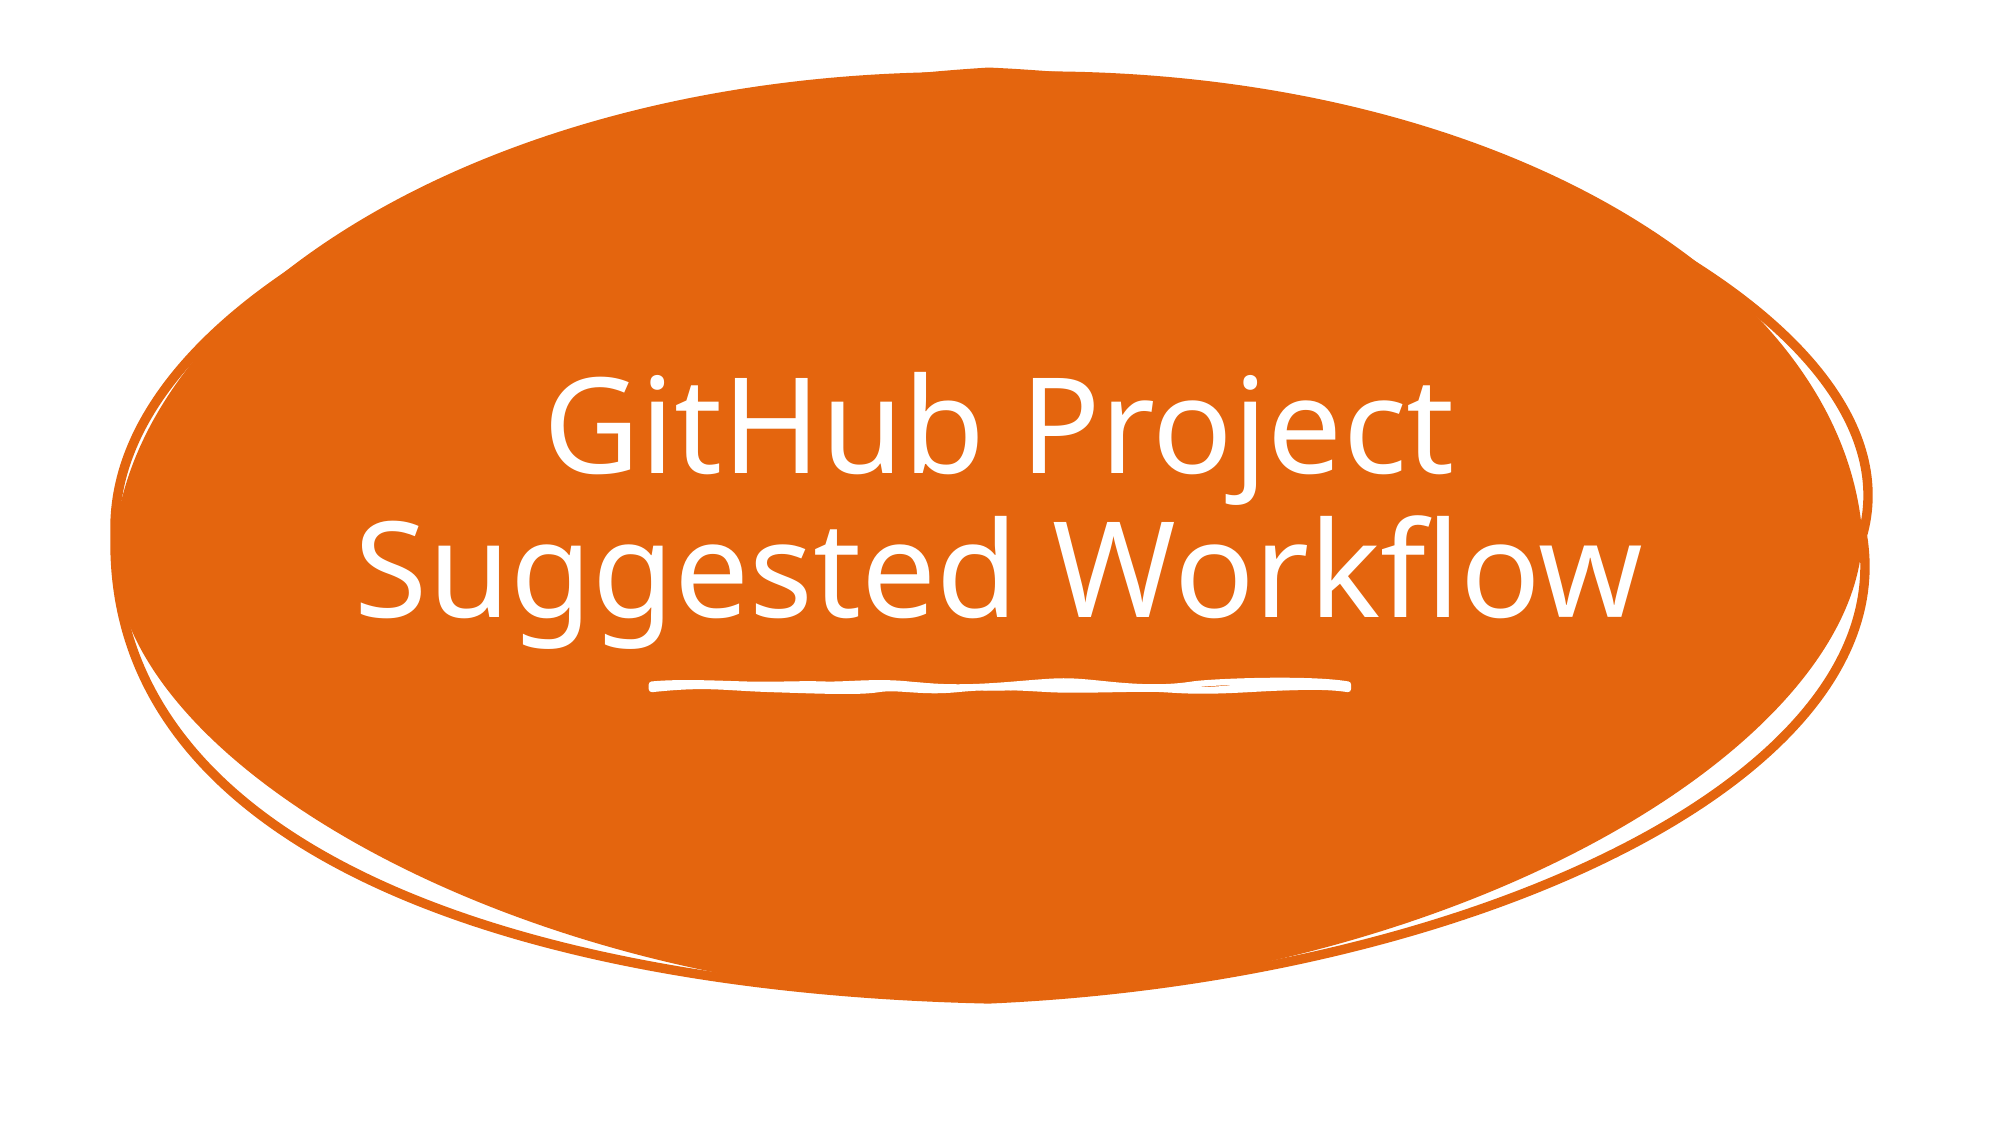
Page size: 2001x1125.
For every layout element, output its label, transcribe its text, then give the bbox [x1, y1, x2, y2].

title GitHub Project Suggested Workflow [338, 313, 1661, 655]
text_box [0, 0, 2000, 1125]
text_box [650, 679, 1350, 692]
text_box [113, 71, 1870, 1000]
